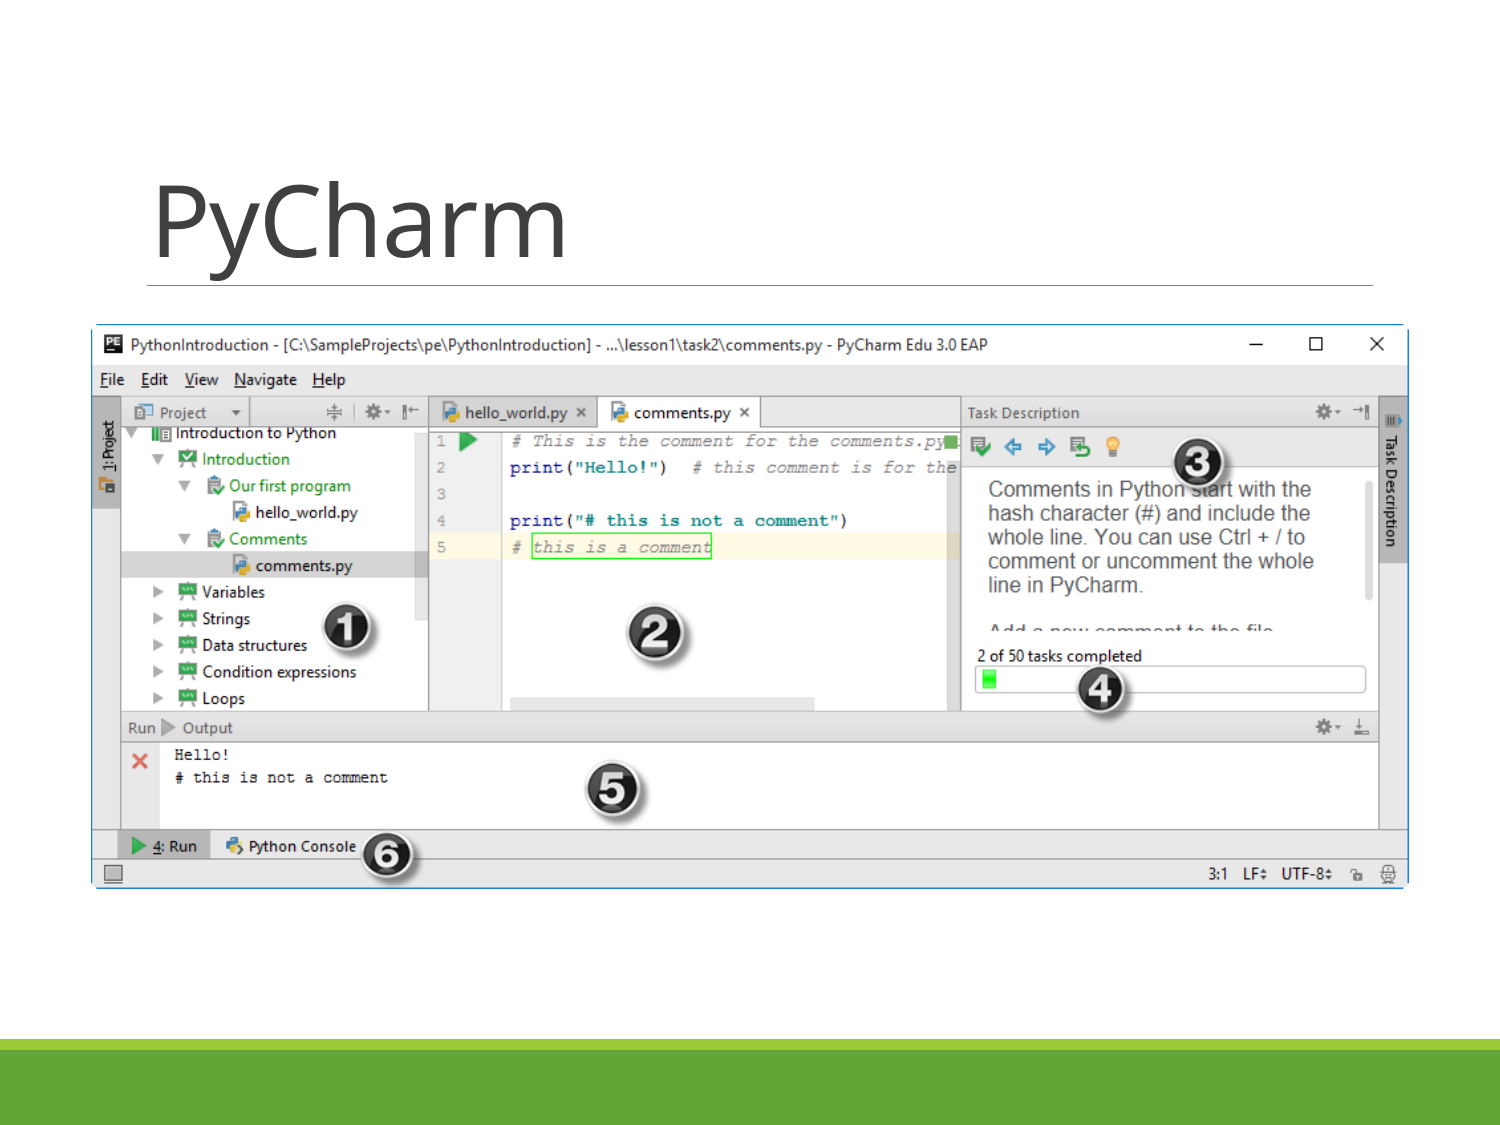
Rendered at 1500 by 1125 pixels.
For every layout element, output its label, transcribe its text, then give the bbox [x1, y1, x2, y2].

title PyCharm [135, 47, 1373, 285]
picture [90, 324, 1410, 890]
